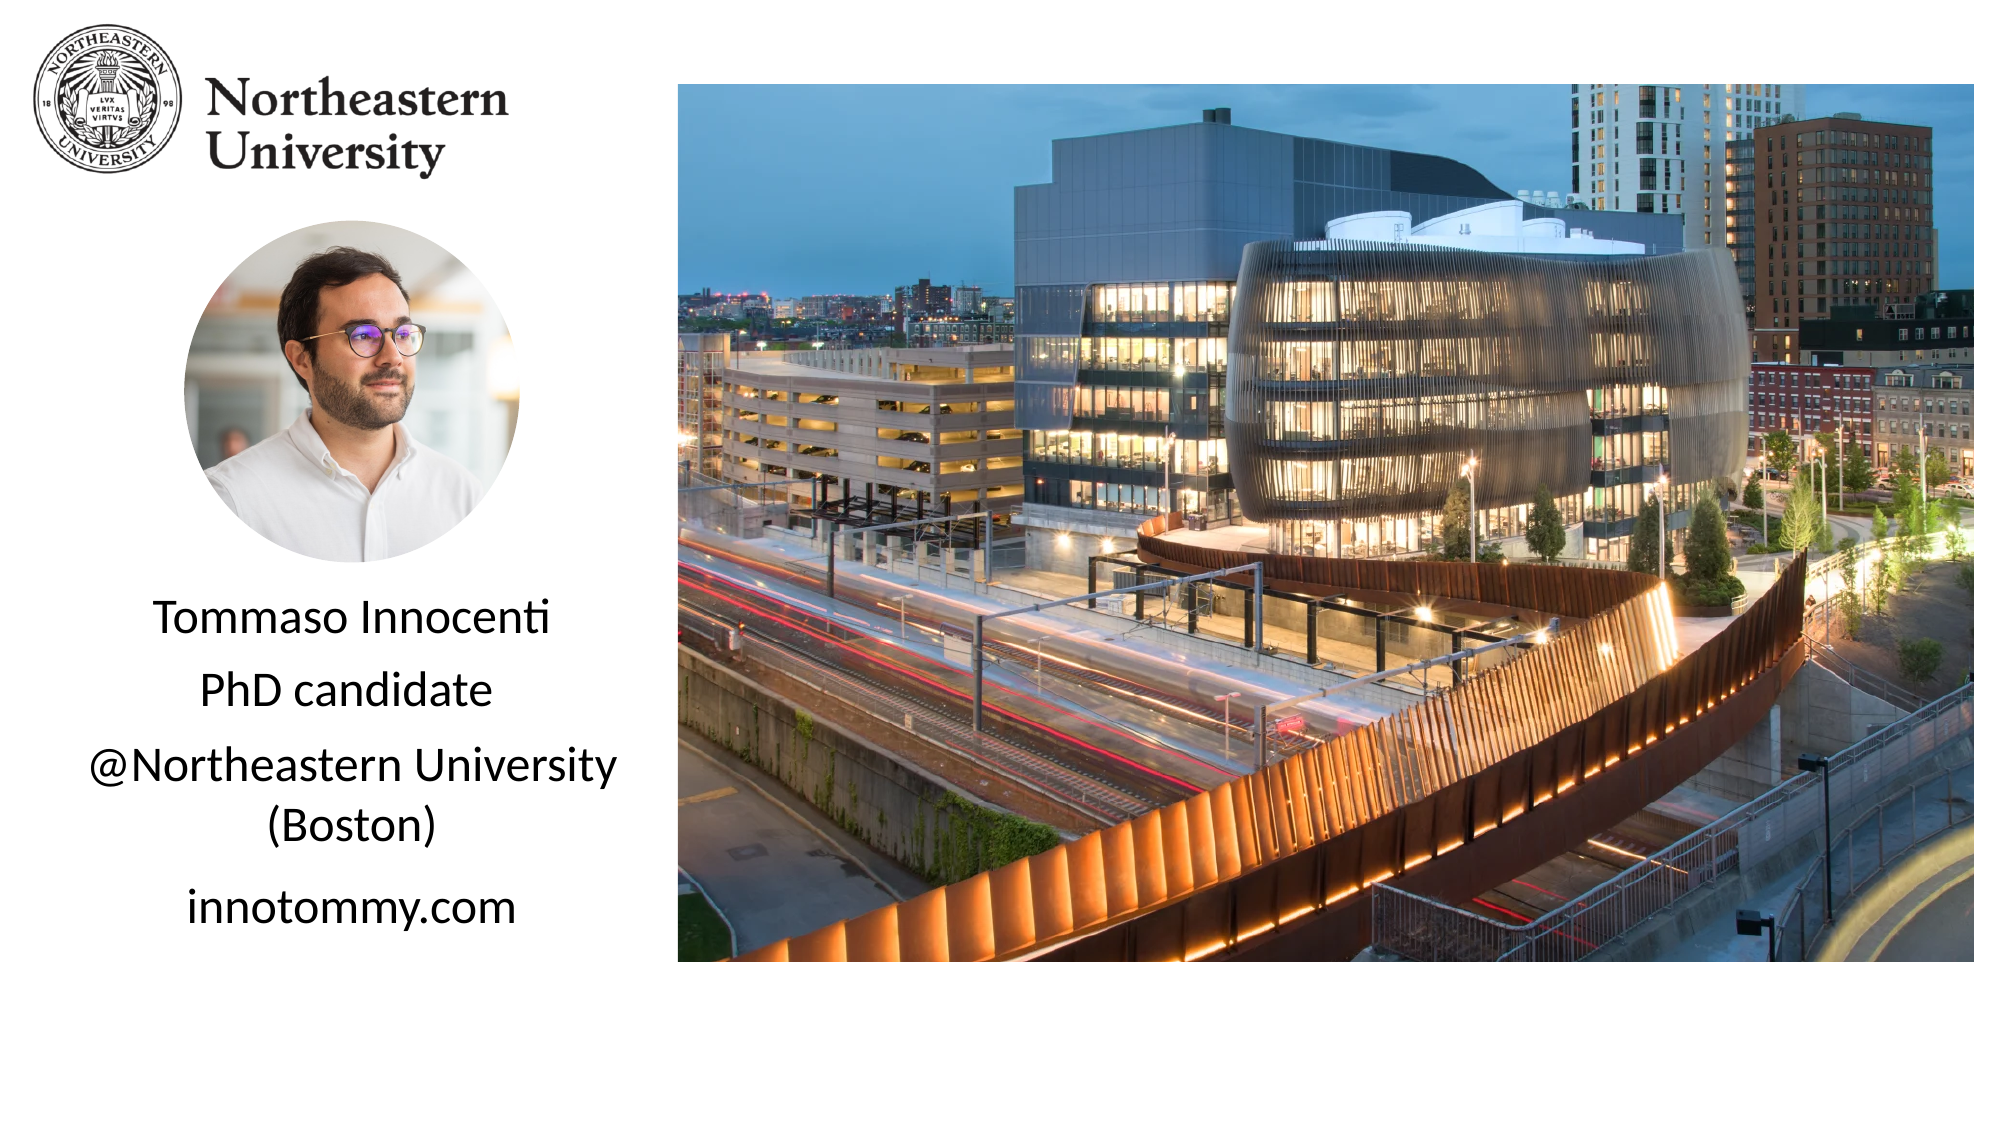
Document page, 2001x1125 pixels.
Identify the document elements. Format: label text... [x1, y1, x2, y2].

text_box innotommy.com [171, 866, 532, 942]
picture [0, 0, 538, 563]
picture [677, 84, 1974, 962]
text_box PhD candidate [184, 649, 520, 724]
text_box Tommaso Innocenti [137, 575, 566, 651]
text_box @Northeastern University (Boston) [71, 724, 633, 860]
